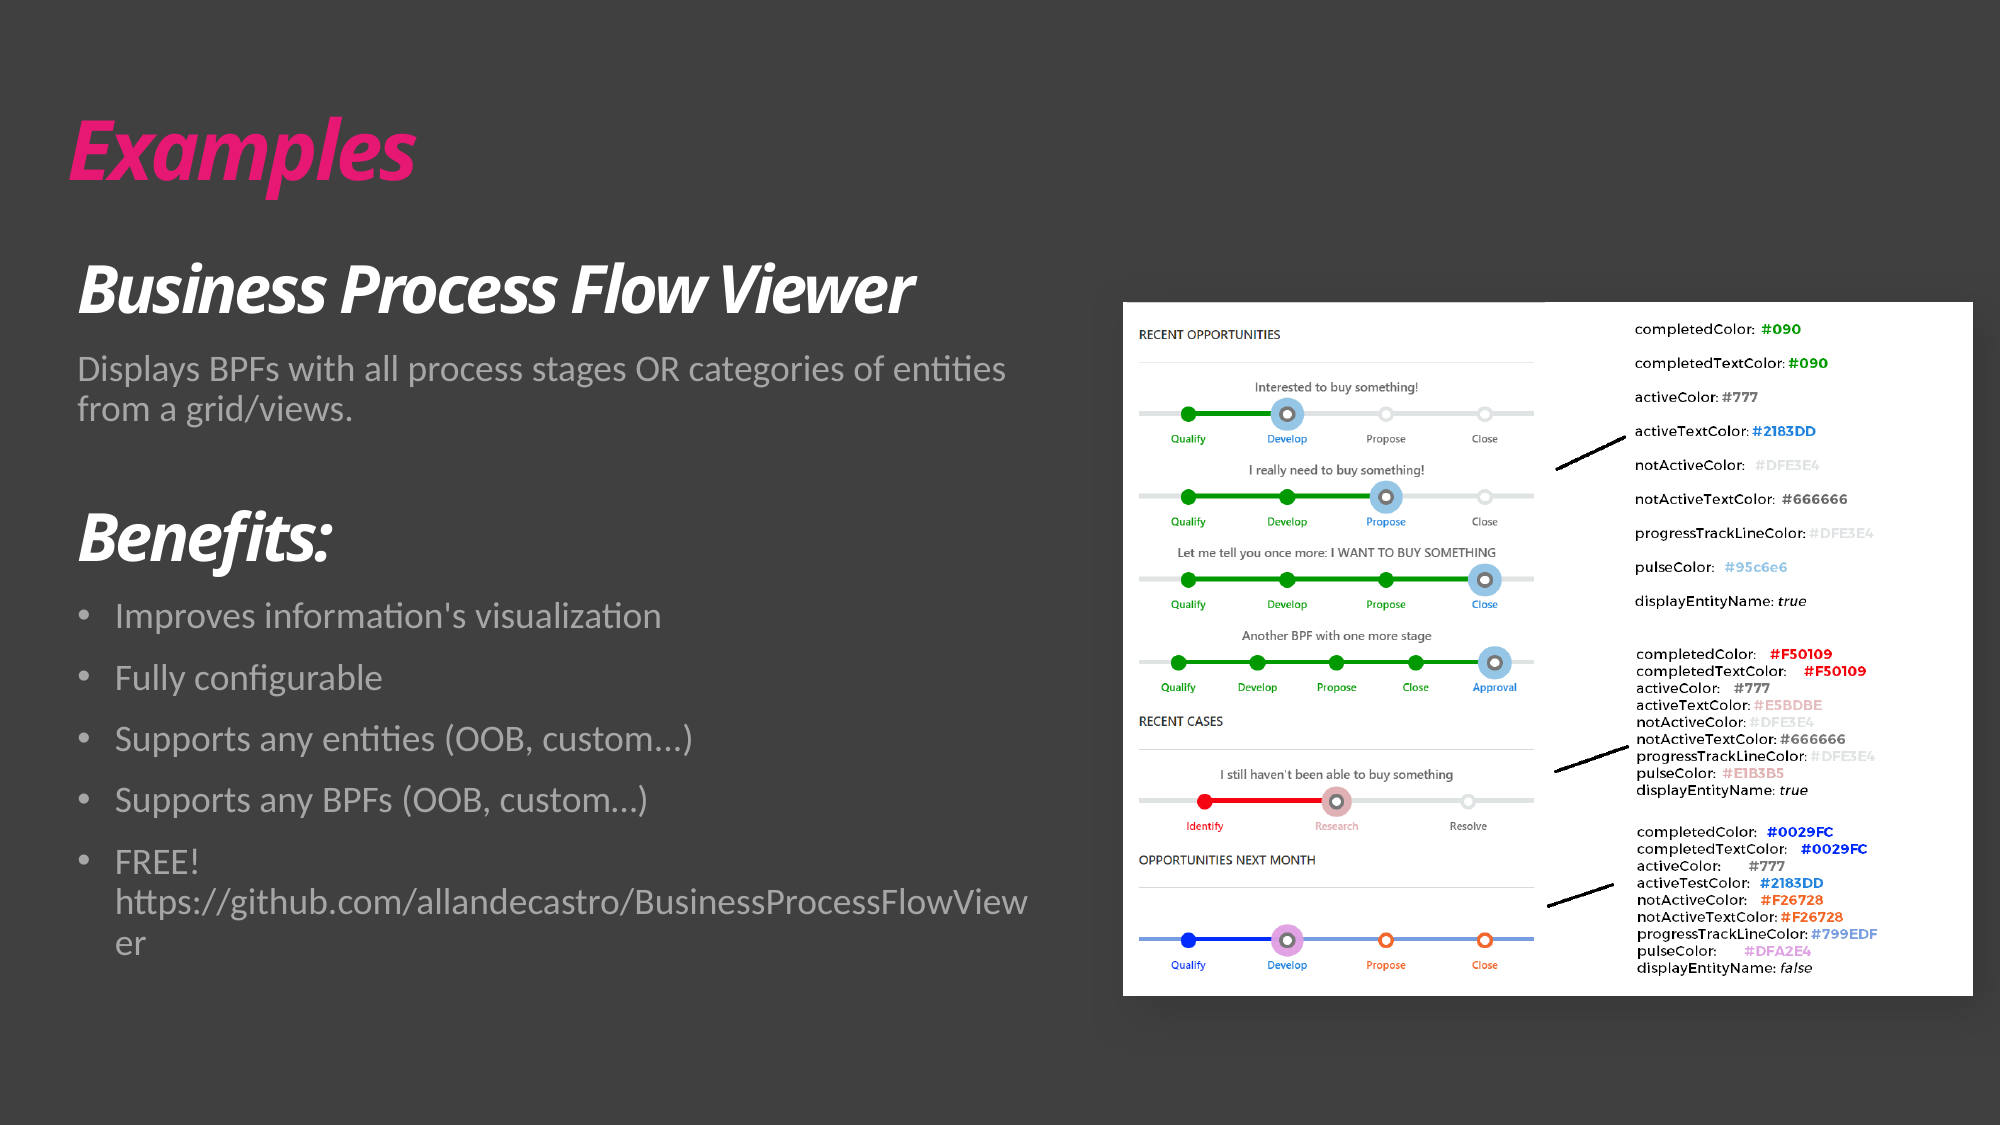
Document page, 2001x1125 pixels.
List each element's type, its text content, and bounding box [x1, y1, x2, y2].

text_box Benefits: Improves information's visualization Fully configurable Supports any entities (OOB, custom...) Supports any BPFs (OOB, custom…) FREE! https://github.com/allandecastro/BusinessProcessFlowViewer [62, 496, 1056, 1089]
text_box Examples [52, 89, 1973, 205]
text_box Business Process Flow Viewer Displays BPFs with all process stages OR categories of entities from a grid/views. [62, 248, 1094, 421]
picture [1123, 302, 1973, 996]
